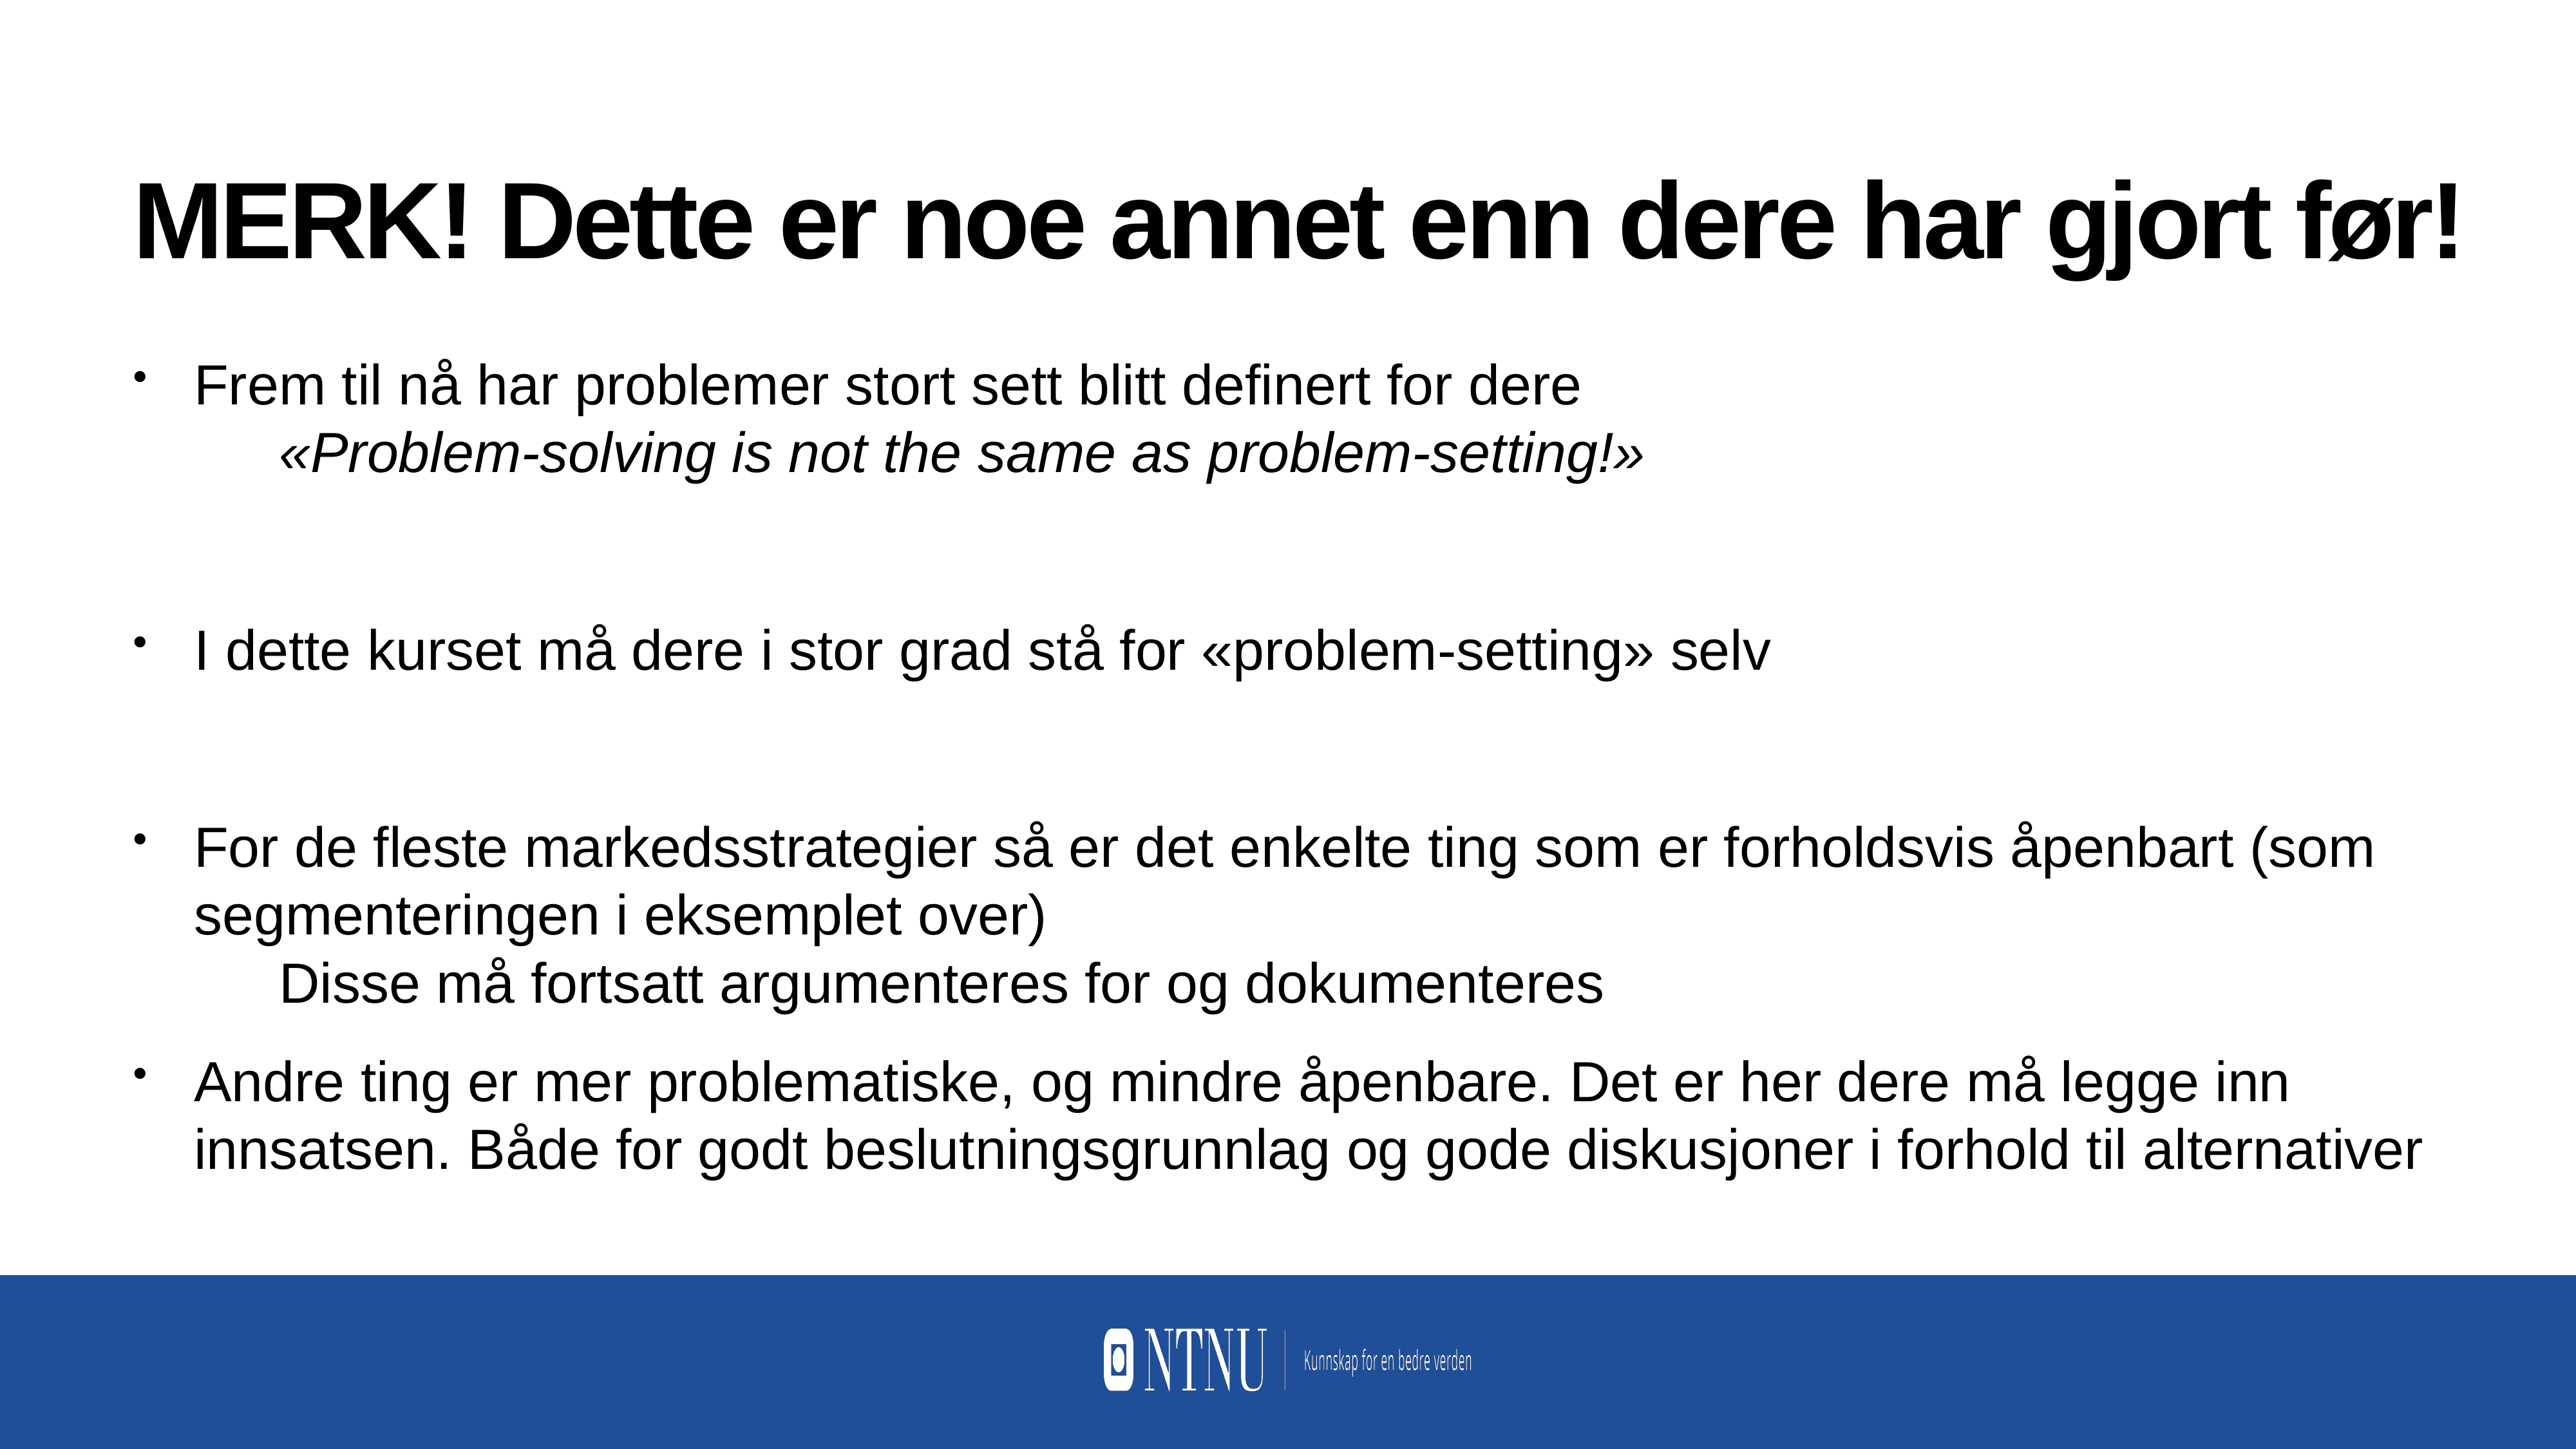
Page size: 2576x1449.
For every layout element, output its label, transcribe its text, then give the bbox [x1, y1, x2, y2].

text_box Frem til nå har problemer stort sett blitt definert for dere «Problem-solving is not the same as problem-setting!» I dette kurset må dere i stor grad stå for «problem-setting» selv For de fleste markedsstrategier så er det enkelte ting som er forholdsvis åpenbart (som segmenteringen i eksemplet over) Disse må fortsatt argumenteres for og dokumenteres Andre ting er mer problematiske, og mindre åpenbare. Det er her dere må legge inn innsatsen. Både for godt beslutningsgrunnlag og gode diskusjoner i forhold til alternativer [127, 343, 2436, 1215]
title MERK! Dette er noe annet enn dere har gjort før! [127, 144, 2488, 319]
picture [1104, 1329, 1472, 1392]
